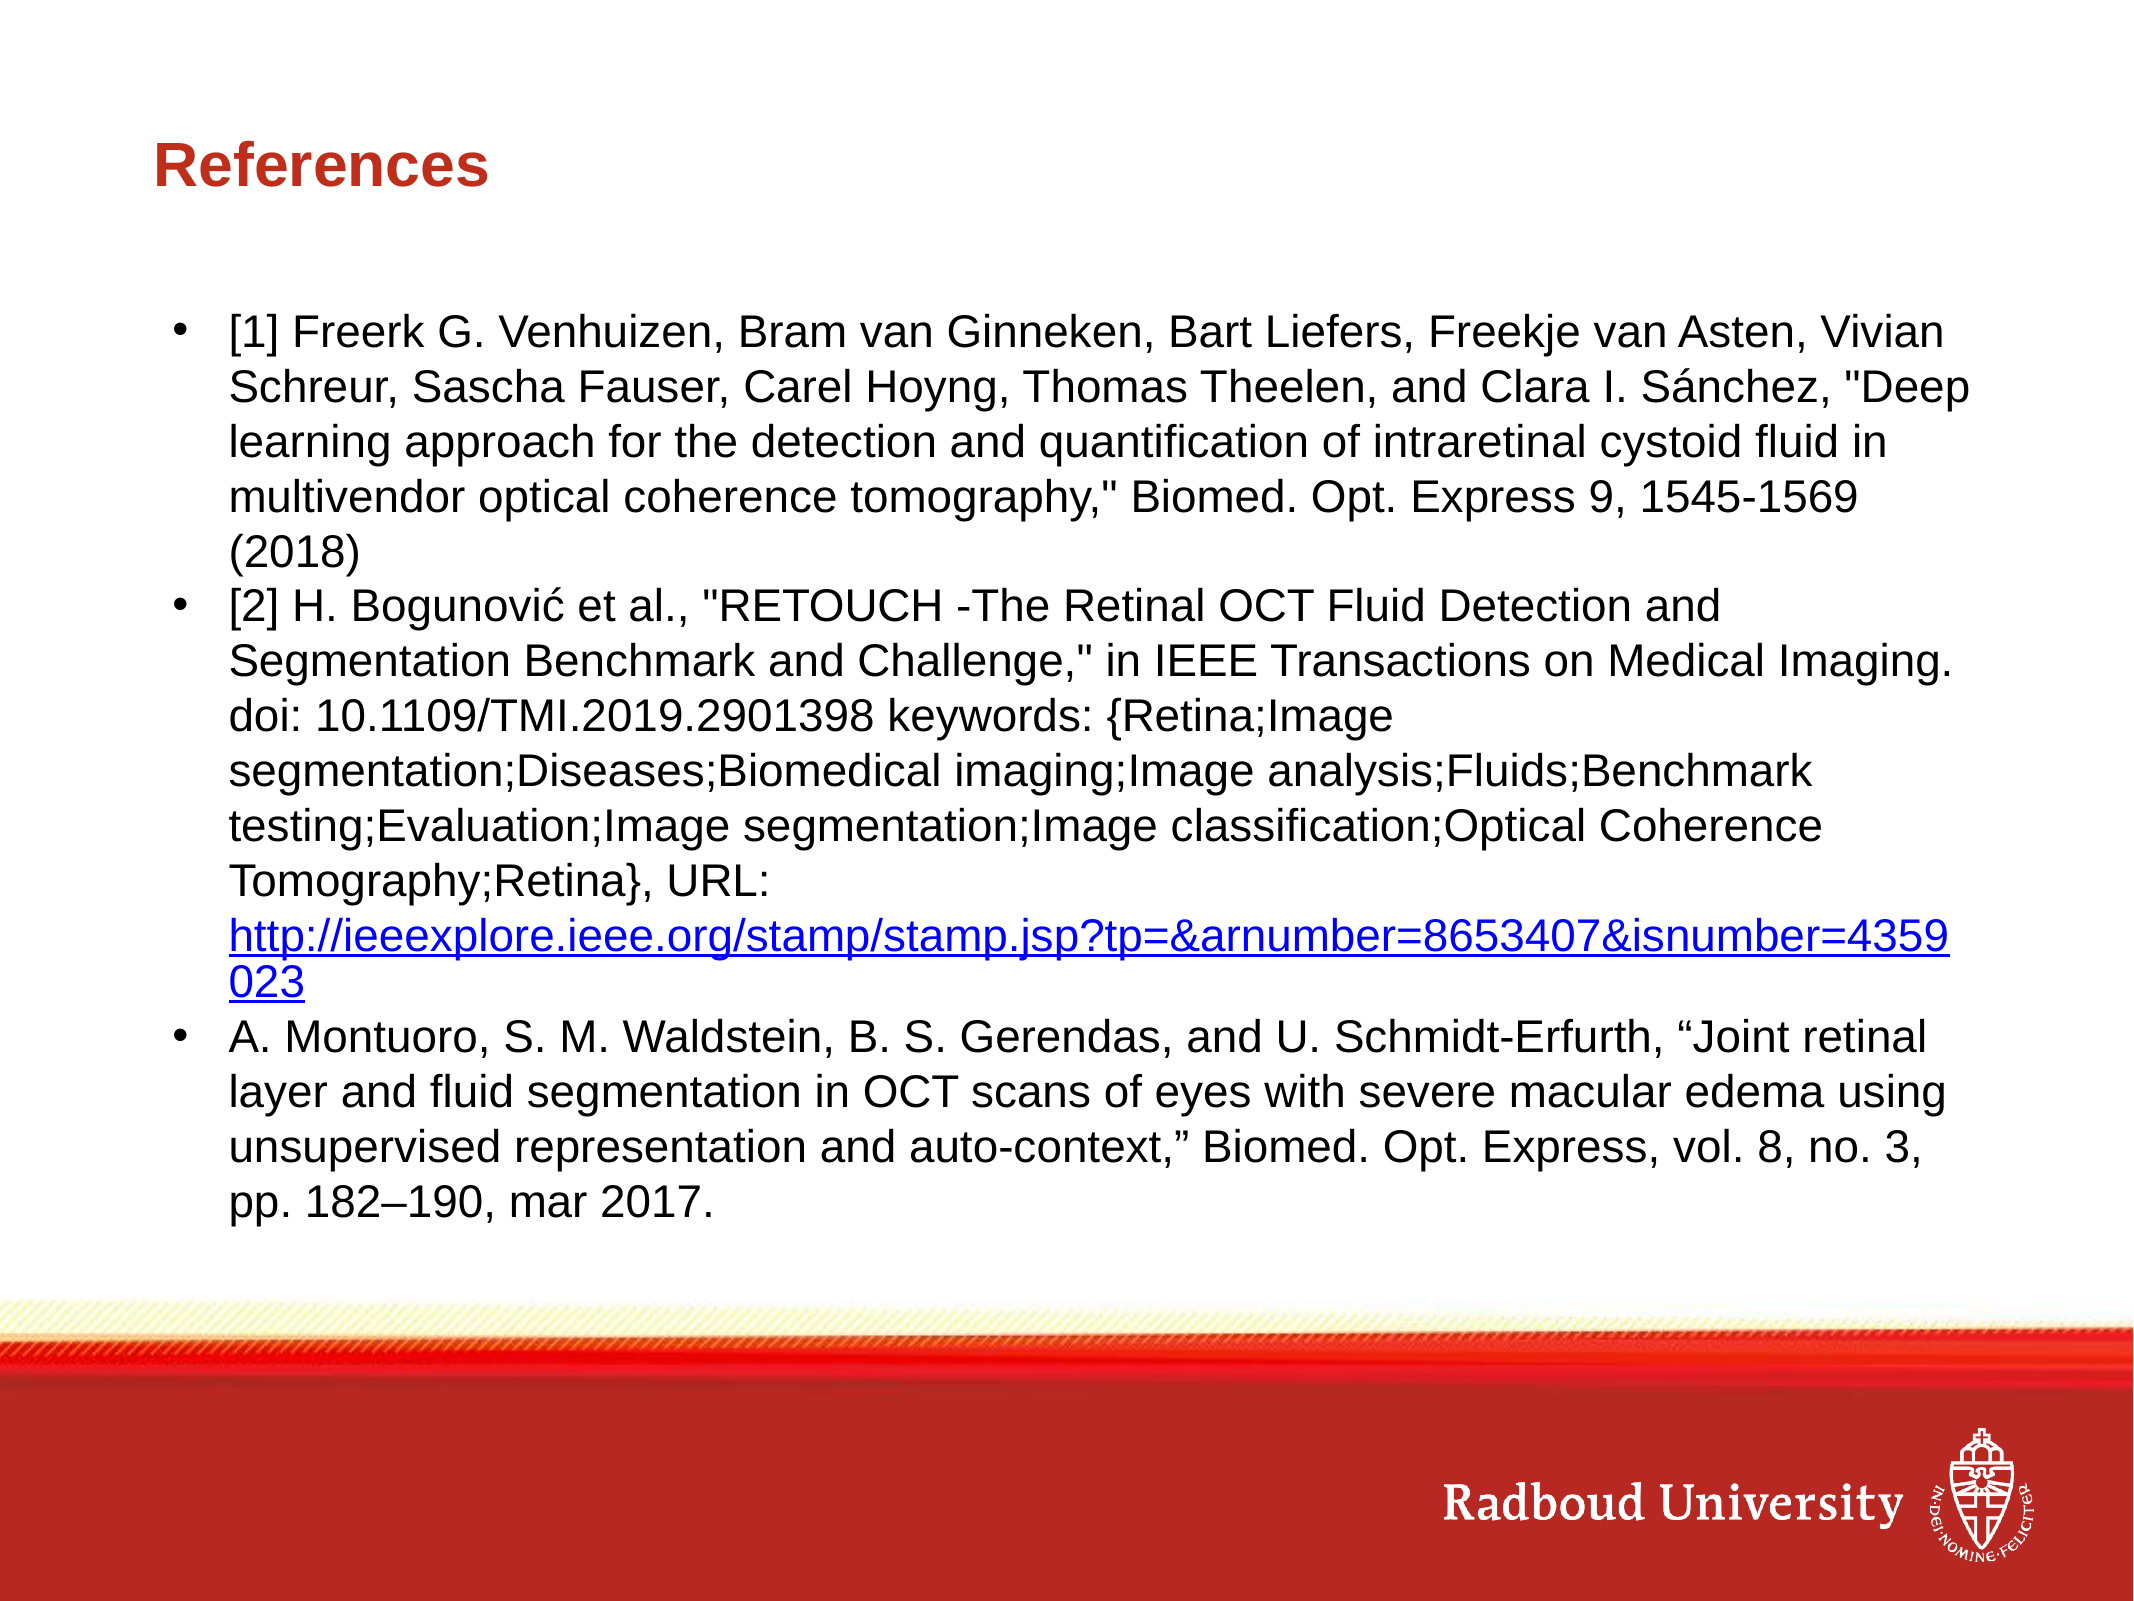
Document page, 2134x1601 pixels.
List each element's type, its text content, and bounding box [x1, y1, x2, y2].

list [1] Freerk G. Venhuizen, Bram van Ginneken, Bart Liefers, Freekje van Asten, Vivian Schreur, Sascha Fauser, Carel Hoyng, Thomas Theelen, and Clara I. Sánchez, "Deep learning approach for the detection and quantification of intraretinal cystoid fluid in multivendor optical coherence tomography," Biomed. Opt. Express 9, 1545-1569 (2018) [2] H. Bogunović et al., "RETOUCH -The Retinal OCT Fluid Detection and Segmentation Benchmark and Challenge," in IEEE Transactions on Medical Imaging. doi: 10.1109/TMI.2019.2901398 keywords: {Retina;Image segmentation;Diseases;Biomedical imaging;Image analysis;Fluids;Benchmark testing;Evaluation;Image segmentation;Image classification;Optical Coherence Tomography;Retina}, URL: http://ieeexplore.ieee.org/stamp/stamp.jsp?tp=&arnumber=8653407&isnumber=4359023 A. Montuoro, S. M. Waldstein, B. S. Gerendas, and U. Schmidt-Erfurth, “Joint retinal layer and fluid segmentation in OCT scans of eyes with severe macular edema using unsupervised representation and auto-context,” Biomed. Opt. Express, vol. 8, no. 3, pp. 182–190, mar 2017. [147, 295, 1979, 1300]
picture [0, 0, 2134, 1601]
title References [147, 118, 1979, 295]
